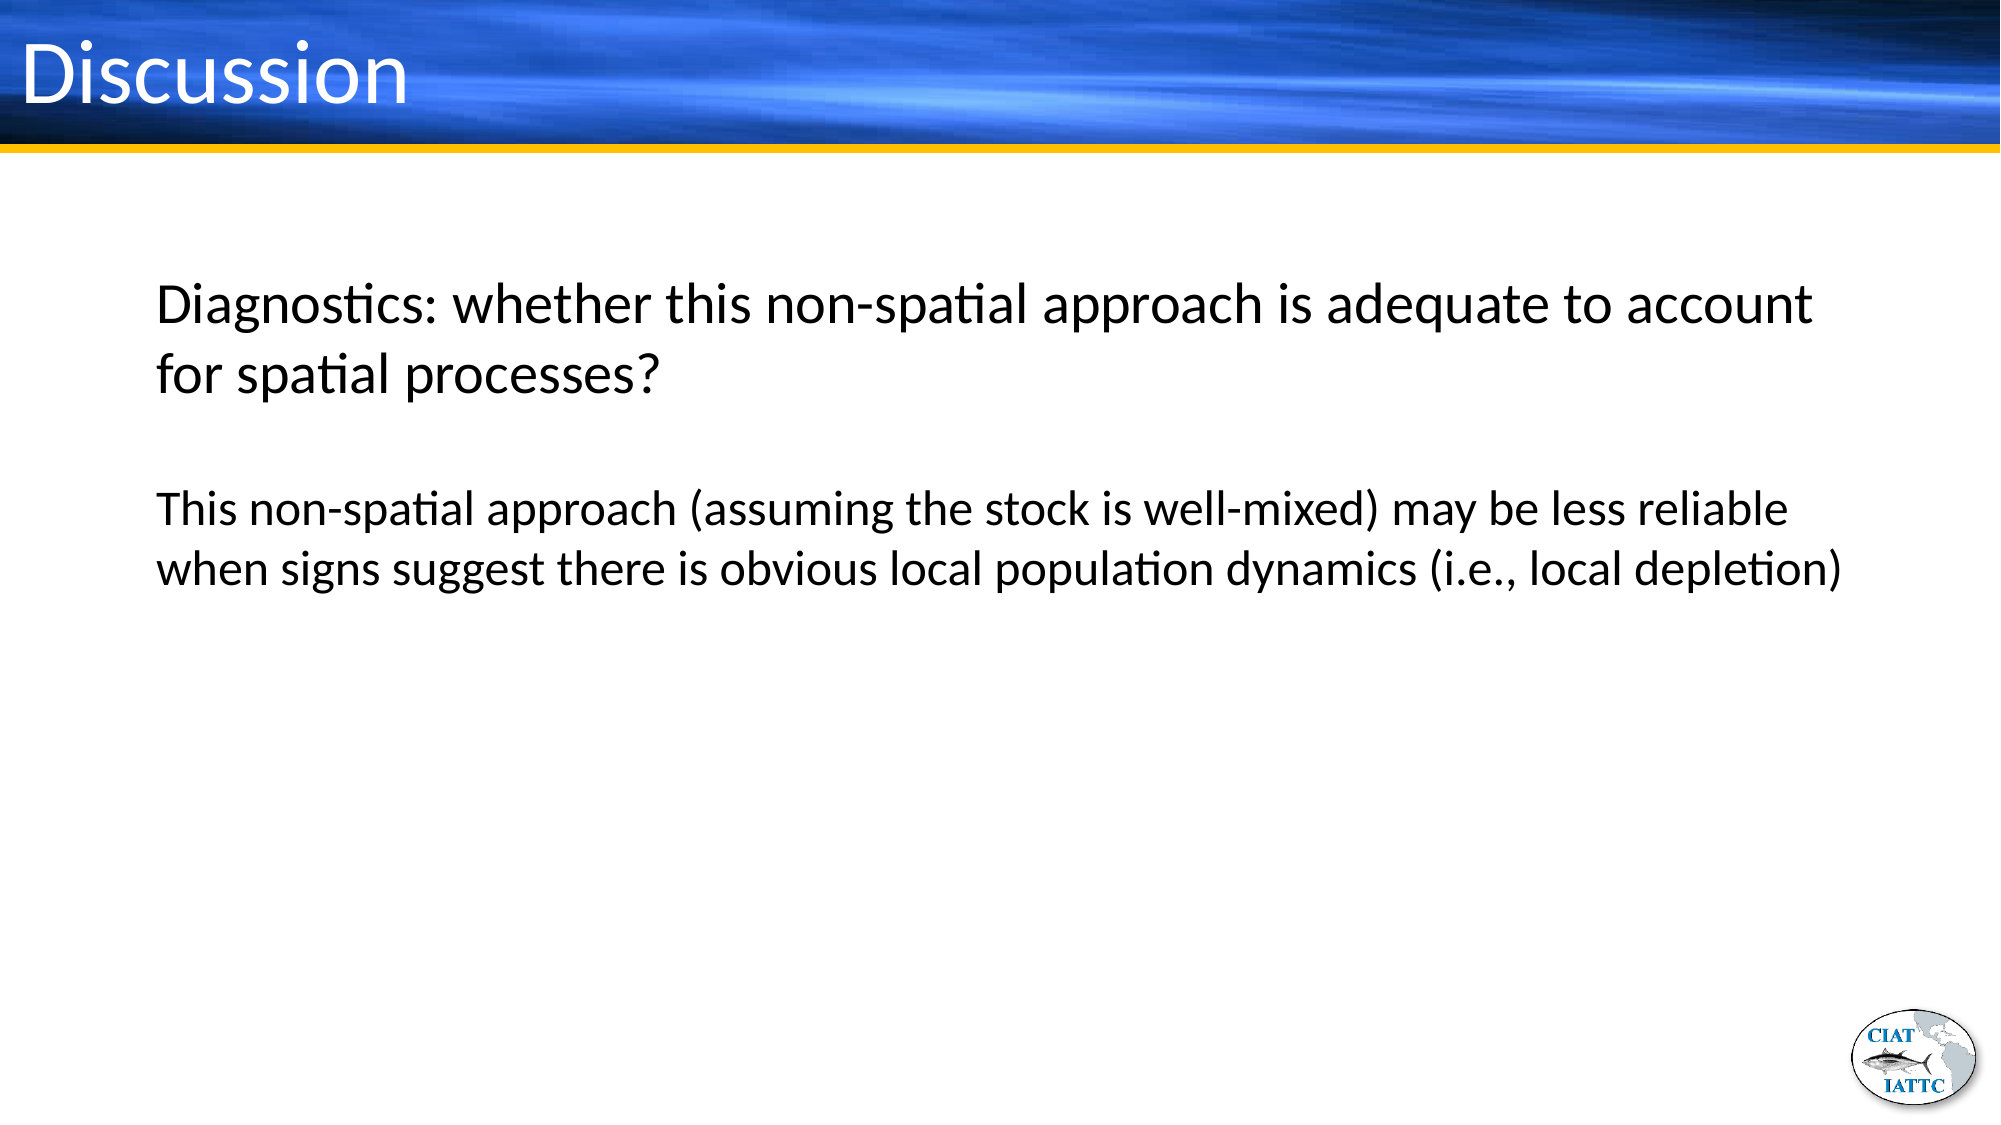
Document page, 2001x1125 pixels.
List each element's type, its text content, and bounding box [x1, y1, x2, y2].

text_box [137, 251, 1868, 1009]
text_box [0, 0, 2000, 148]
picture [1851, 1009, 1976, 1106]
text_box [137, 263, 1851, 1034]
text_box Diagnostics: whether this non-spatial approach is adequate to account for spatial processes? This non-spatial approach (assuming the stock is well-mixed) may be less reliable when signs suggest there is obvious local population dynamics (i.e., local depletion) [141, 257, 1859, 1028]
